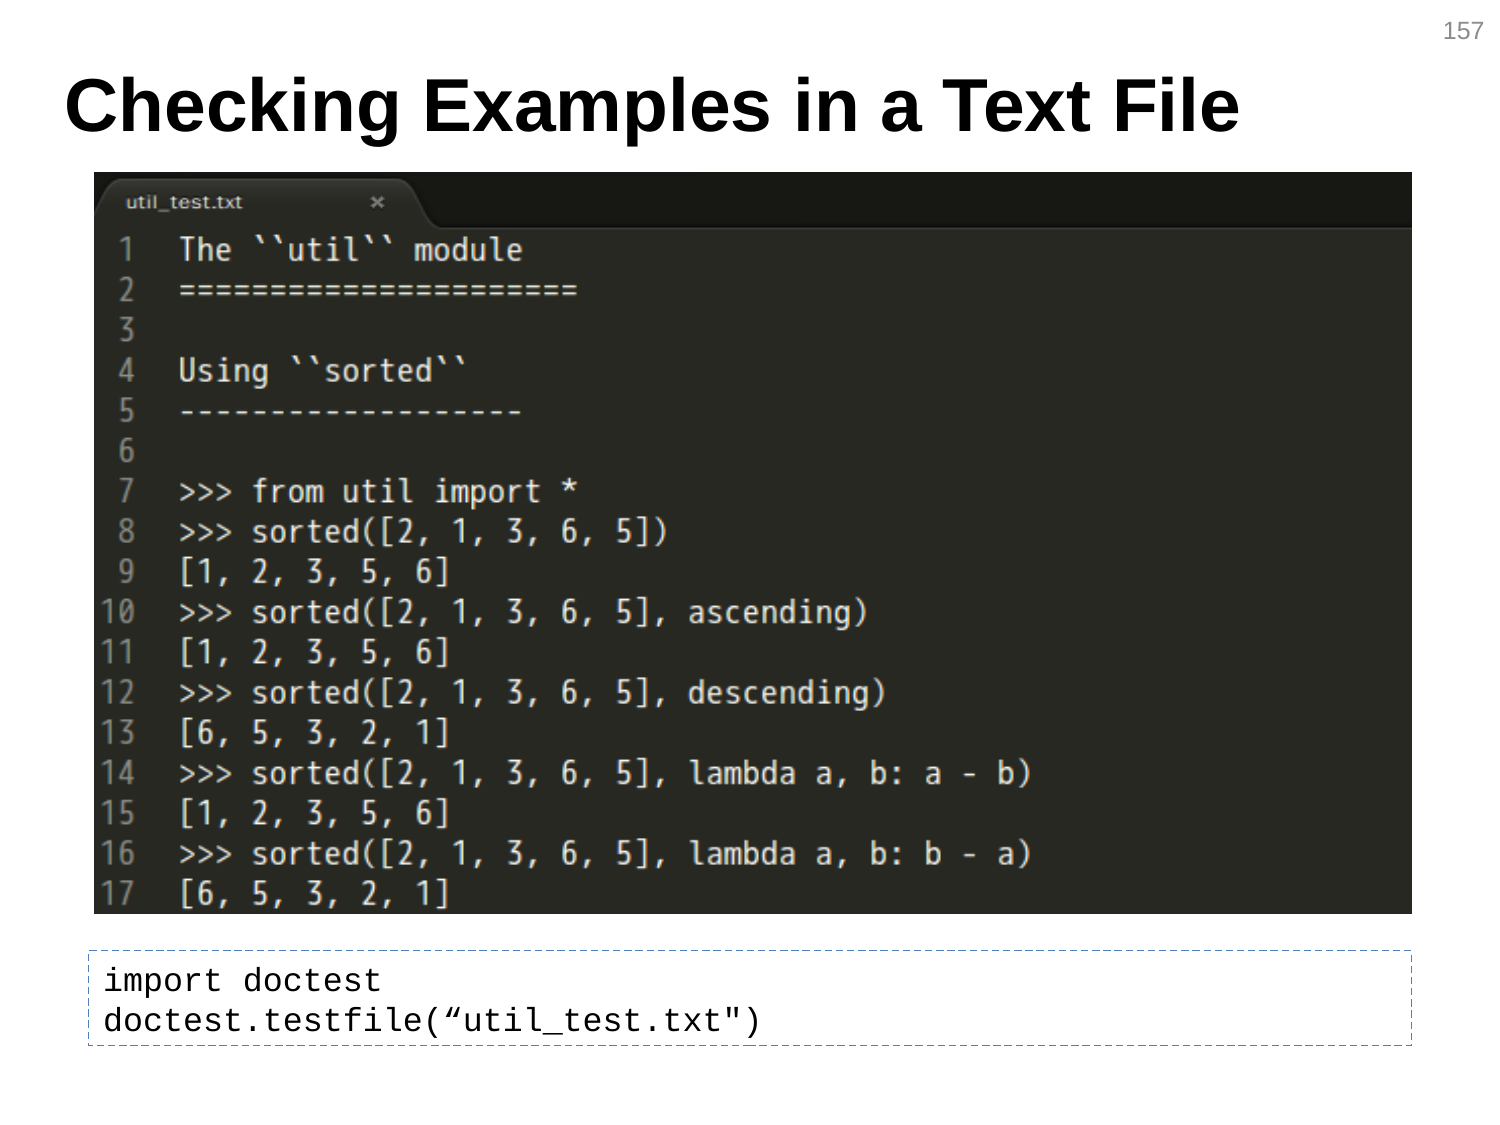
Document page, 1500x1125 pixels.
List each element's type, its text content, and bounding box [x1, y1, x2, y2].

picture [93, 172, 1412, 915]
text_box import doctest doctest.testfile(“util_test.txt") [88, 950, 1412, 1046]
slide_number 157 [1149, 0, 1500, 60]
title Checking Examples in a Text File [49, 7, 1400, 195]
